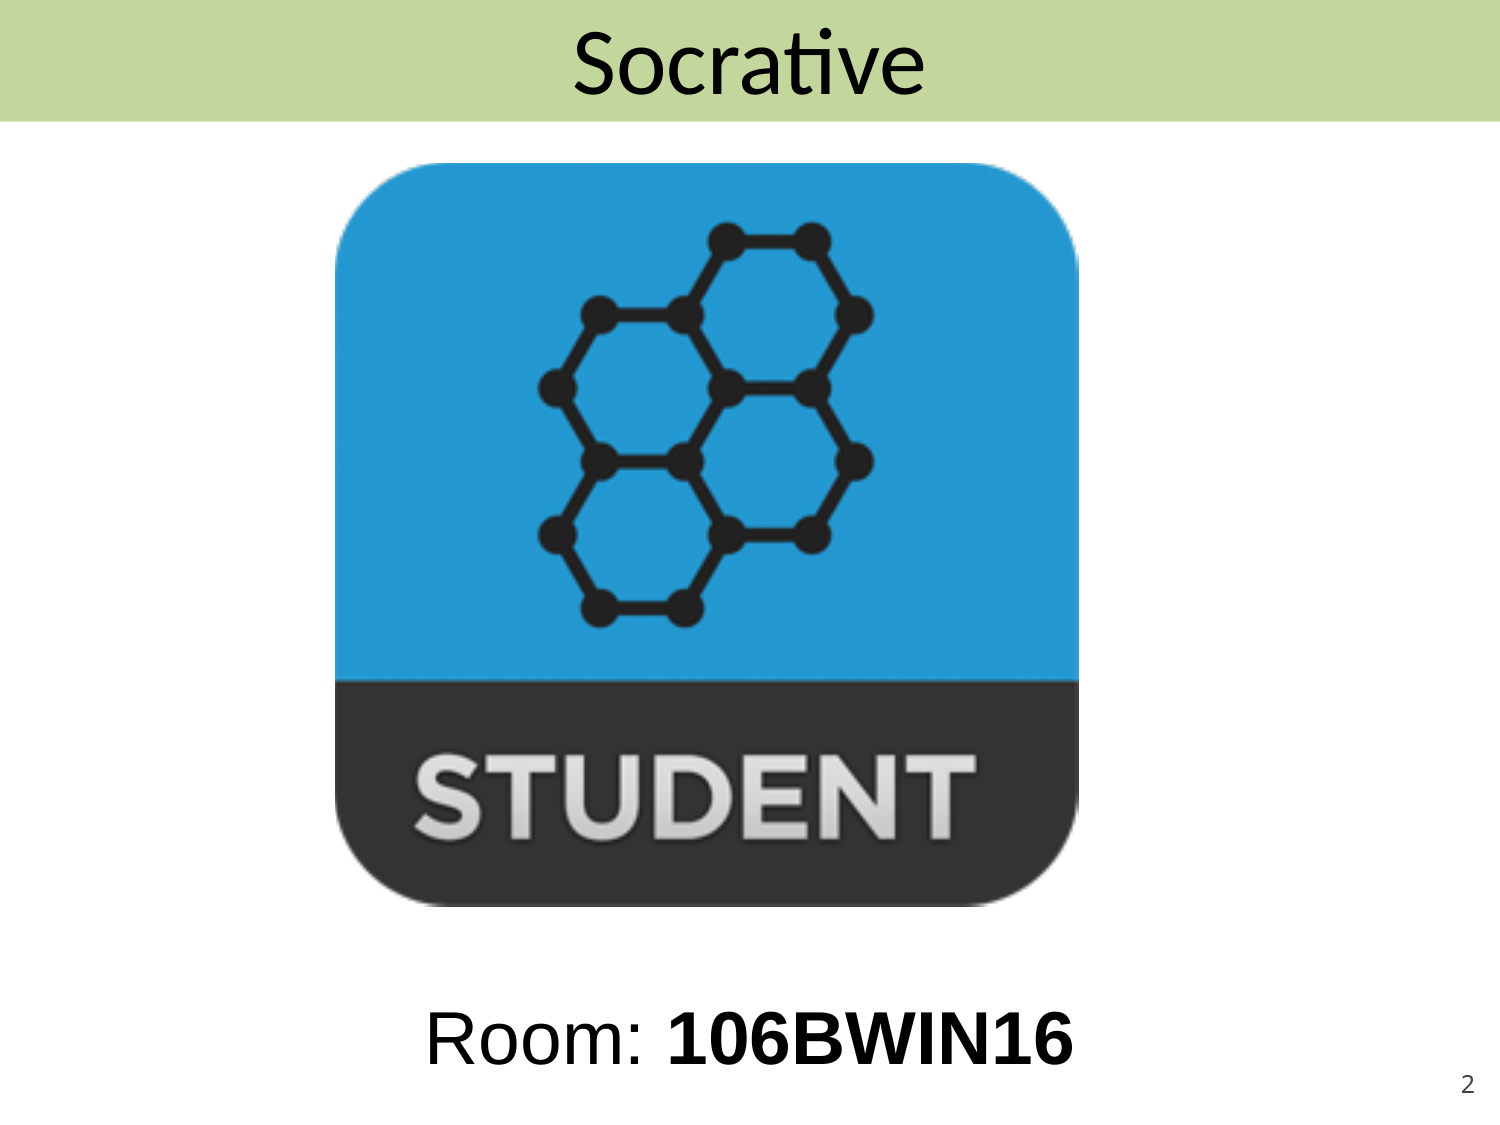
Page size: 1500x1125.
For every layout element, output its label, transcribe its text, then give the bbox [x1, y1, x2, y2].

title Socrative [75, 0, 1425, 113]
picture [335, 163, 1079, 908]
text_box Room: 106BWIN16 [0, 981, 1500, 1087]
